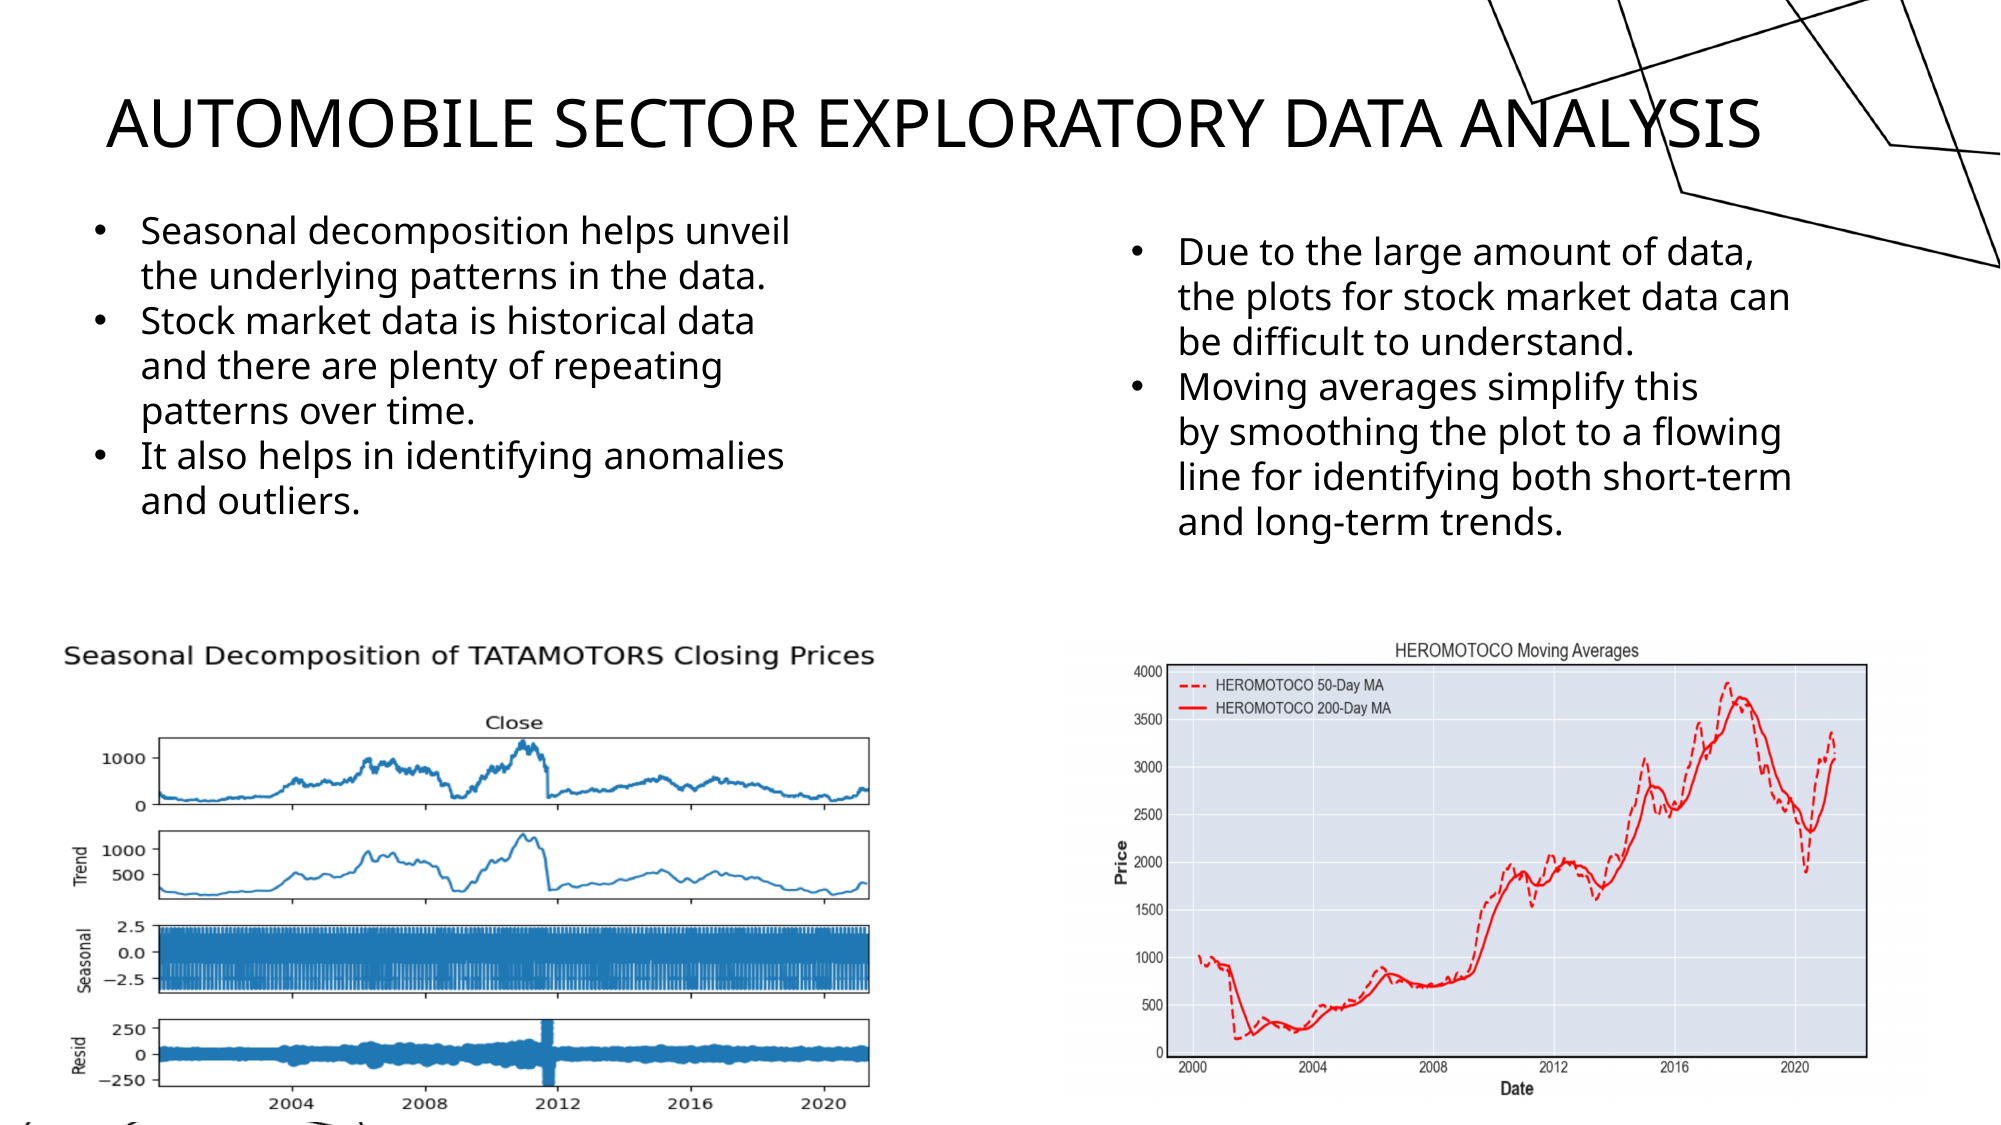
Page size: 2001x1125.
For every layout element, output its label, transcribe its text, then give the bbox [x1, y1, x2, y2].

title Automobile sector exploratory data analysis [79, 51, 1792, 200]
text_box Due to the large amount of data, the plots for stock market data can be difficult to understand.​ Moving averages simplify this by smoothing the plot to a flowing line for identifying both short-term and long-term trends. [1116, 220, 1849, 596]
text_box Seasonal decomposition helps unveil the underlying patterns in the data.​ Stock market data is historical data and there are plenty of repeating patterns over time.​ It also helps in identifying anomalies and outliers.​ [78, 199, 873, 620]
picture [0, 635, 936, 1125]
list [1064, 635, 1935, 1103]
picture [1412, 0, 2001, 277]
